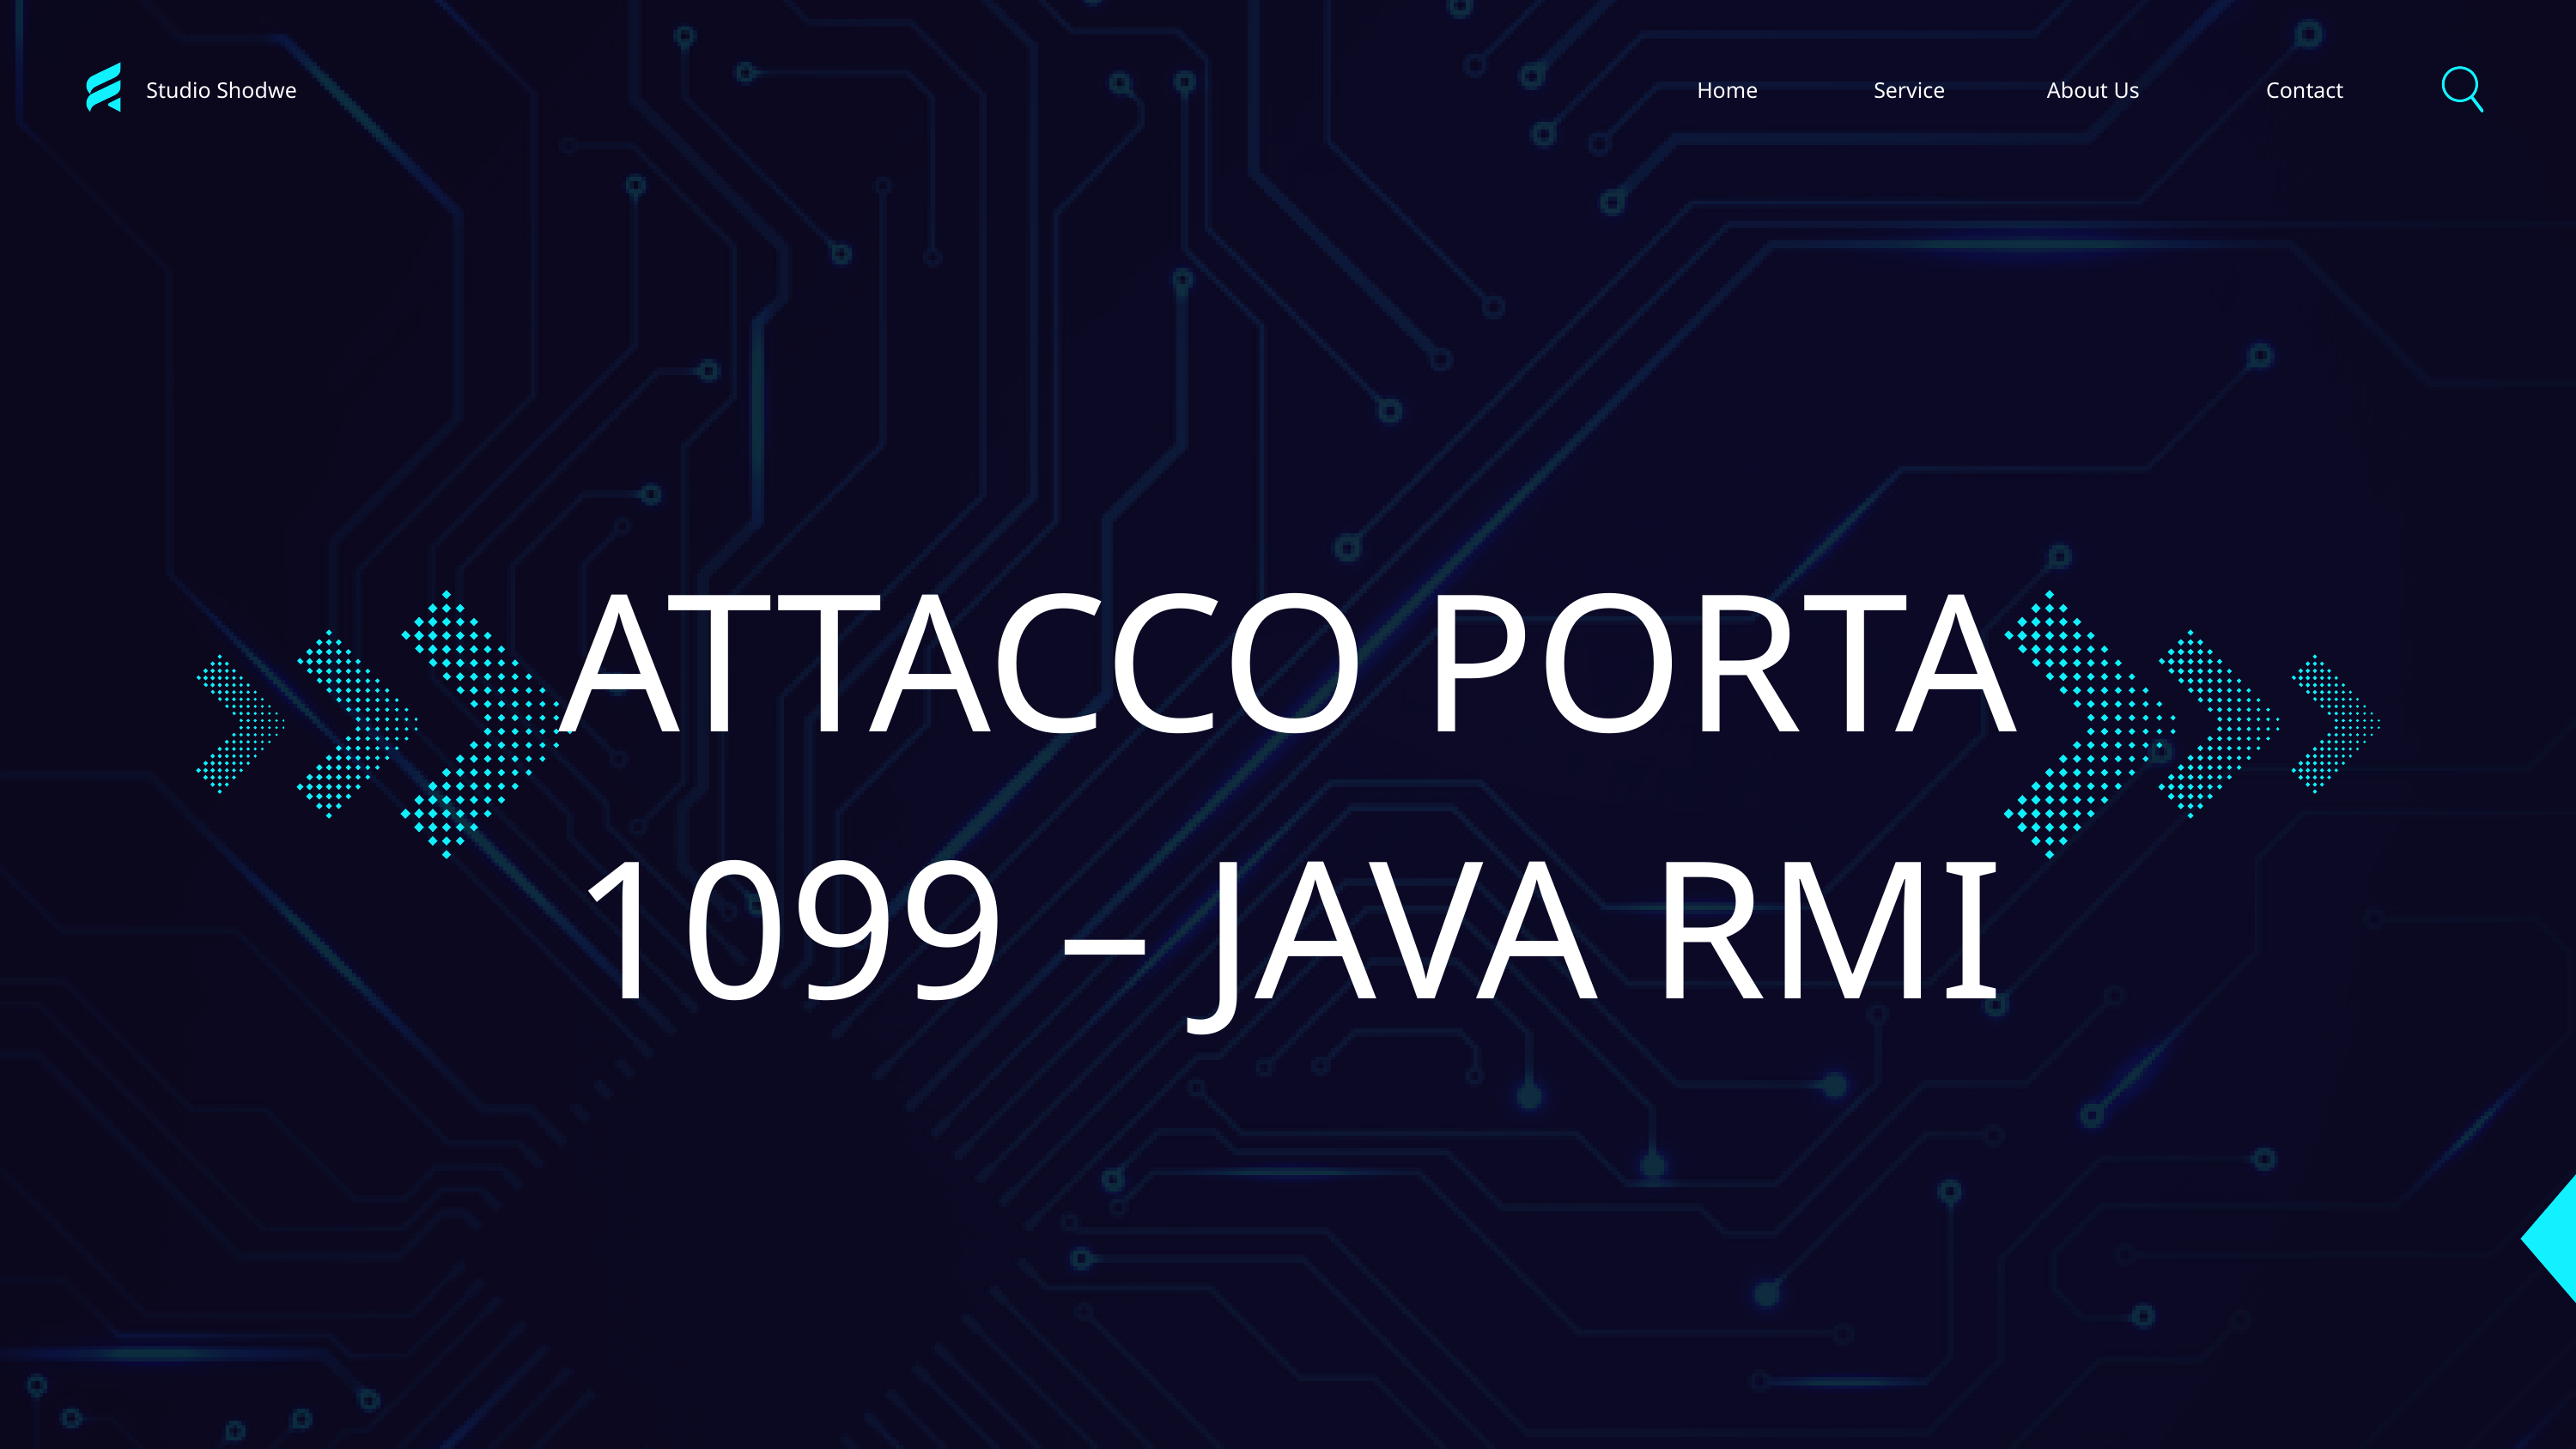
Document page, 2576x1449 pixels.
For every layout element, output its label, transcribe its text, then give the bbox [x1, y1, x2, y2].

text_box Home [1697, 72, 1811, 103]
text_box Studio Shodwe [146, 72, 328, 103]
text_box [84, 62, 121, 112]
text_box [2483, 1210, 2576, 1267]
text_box Contact [2266, 72, 2404, 103]
text_box [2439, 64, 2484, 112]
text_box [0, 0, 2576, 1449]
text_box ATTACCO PORTA 1099 – JAVA RMI [554, 502, 2022, 1037]
text_box [2158, 629, 2280, 820]
text_box Service [1874, 72, 1978, 103]
text_box [2003, 590, 2176, 859]
text_box [2291, 654, 2380, 794]
text_box About Us [2047, 72, 2196, 103]
text_box [196, 654, 285, 794]
text_box [296, 629, 418, 819]
text_box [400, 590, 554, 859]
